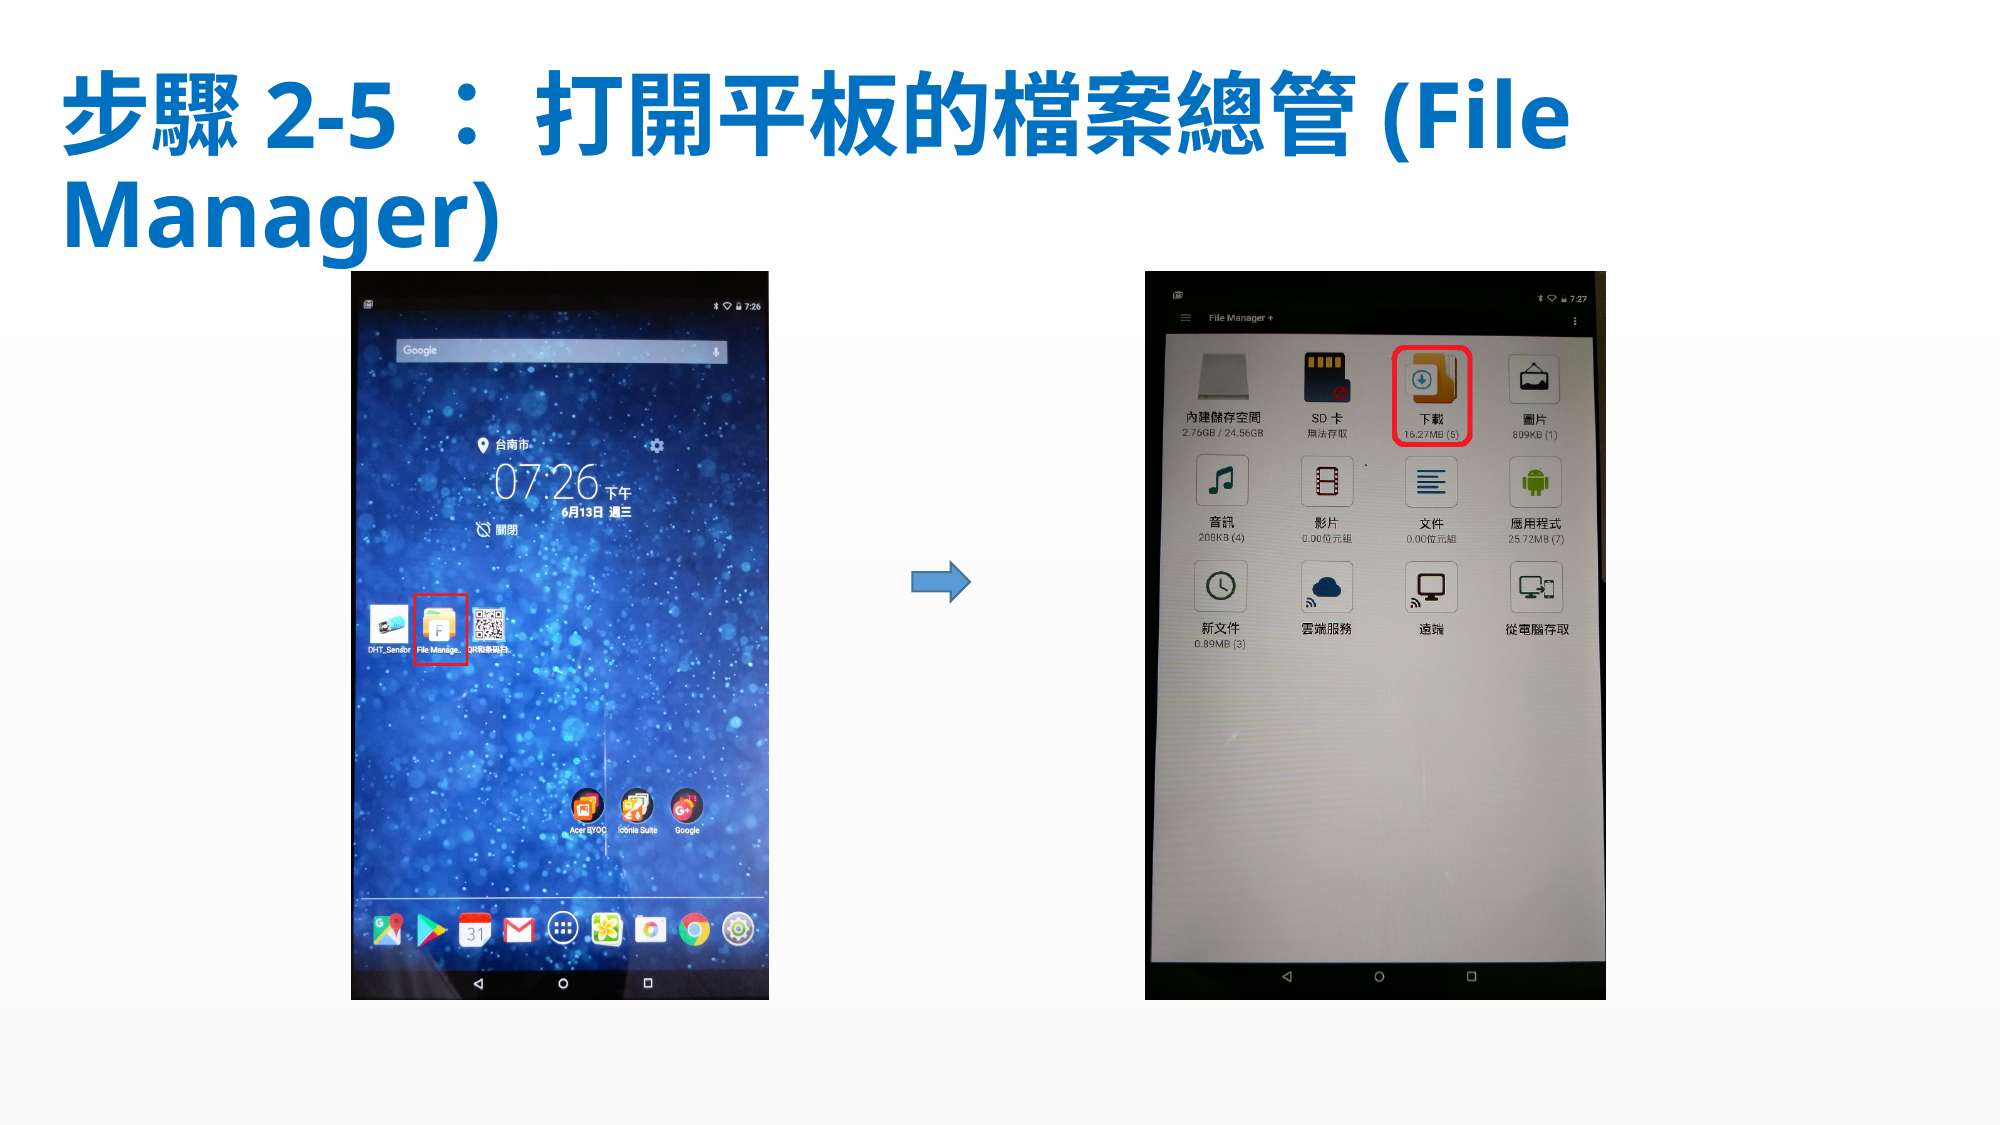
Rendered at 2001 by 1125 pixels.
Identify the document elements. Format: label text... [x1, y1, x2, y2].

title 步驟2-5： 打開平板的檔案總管(File Manager) [44, 59, 2000, 278]
text_box [911, 560, 972, 604]
picture [1144, 271, 1606, 1000]
picture [351, 271, 769, 1000]
